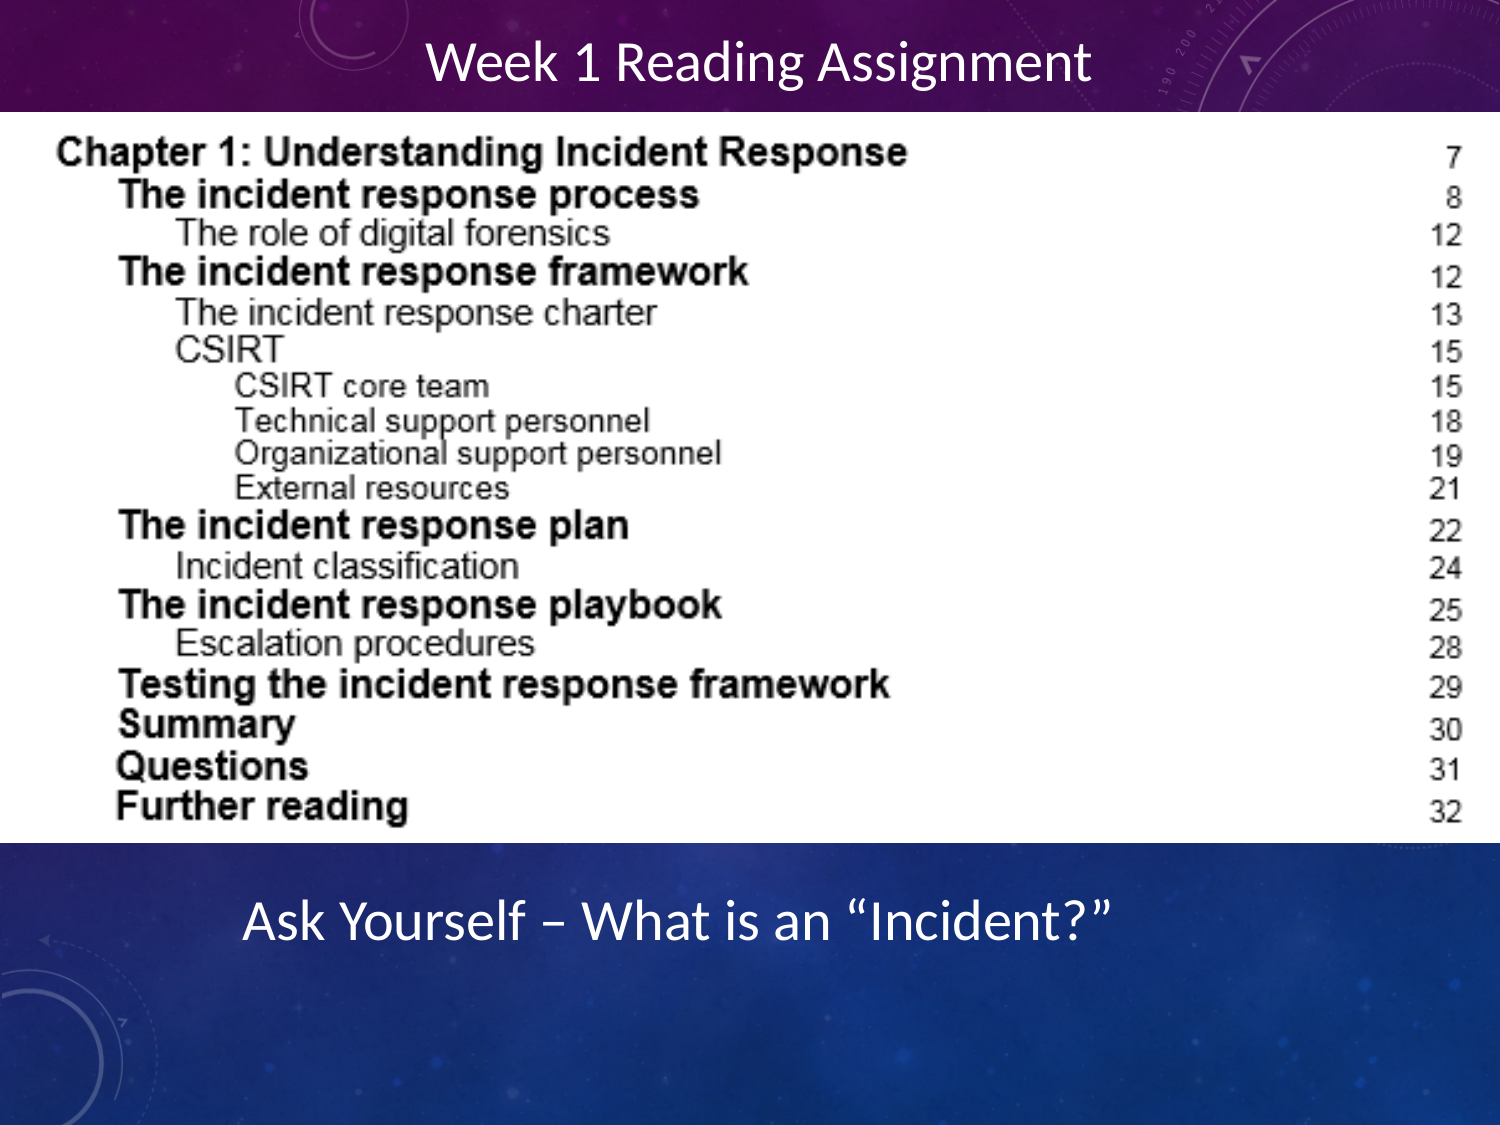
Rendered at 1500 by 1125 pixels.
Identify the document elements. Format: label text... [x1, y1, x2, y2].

text_box Week 1 Reading Assignment [410, 15, 1109, 101]
text_box Ask Yourself – What is an “Incident?” [228, 875, 1130, 960]
picture [0, 0, 1500, 1125]
